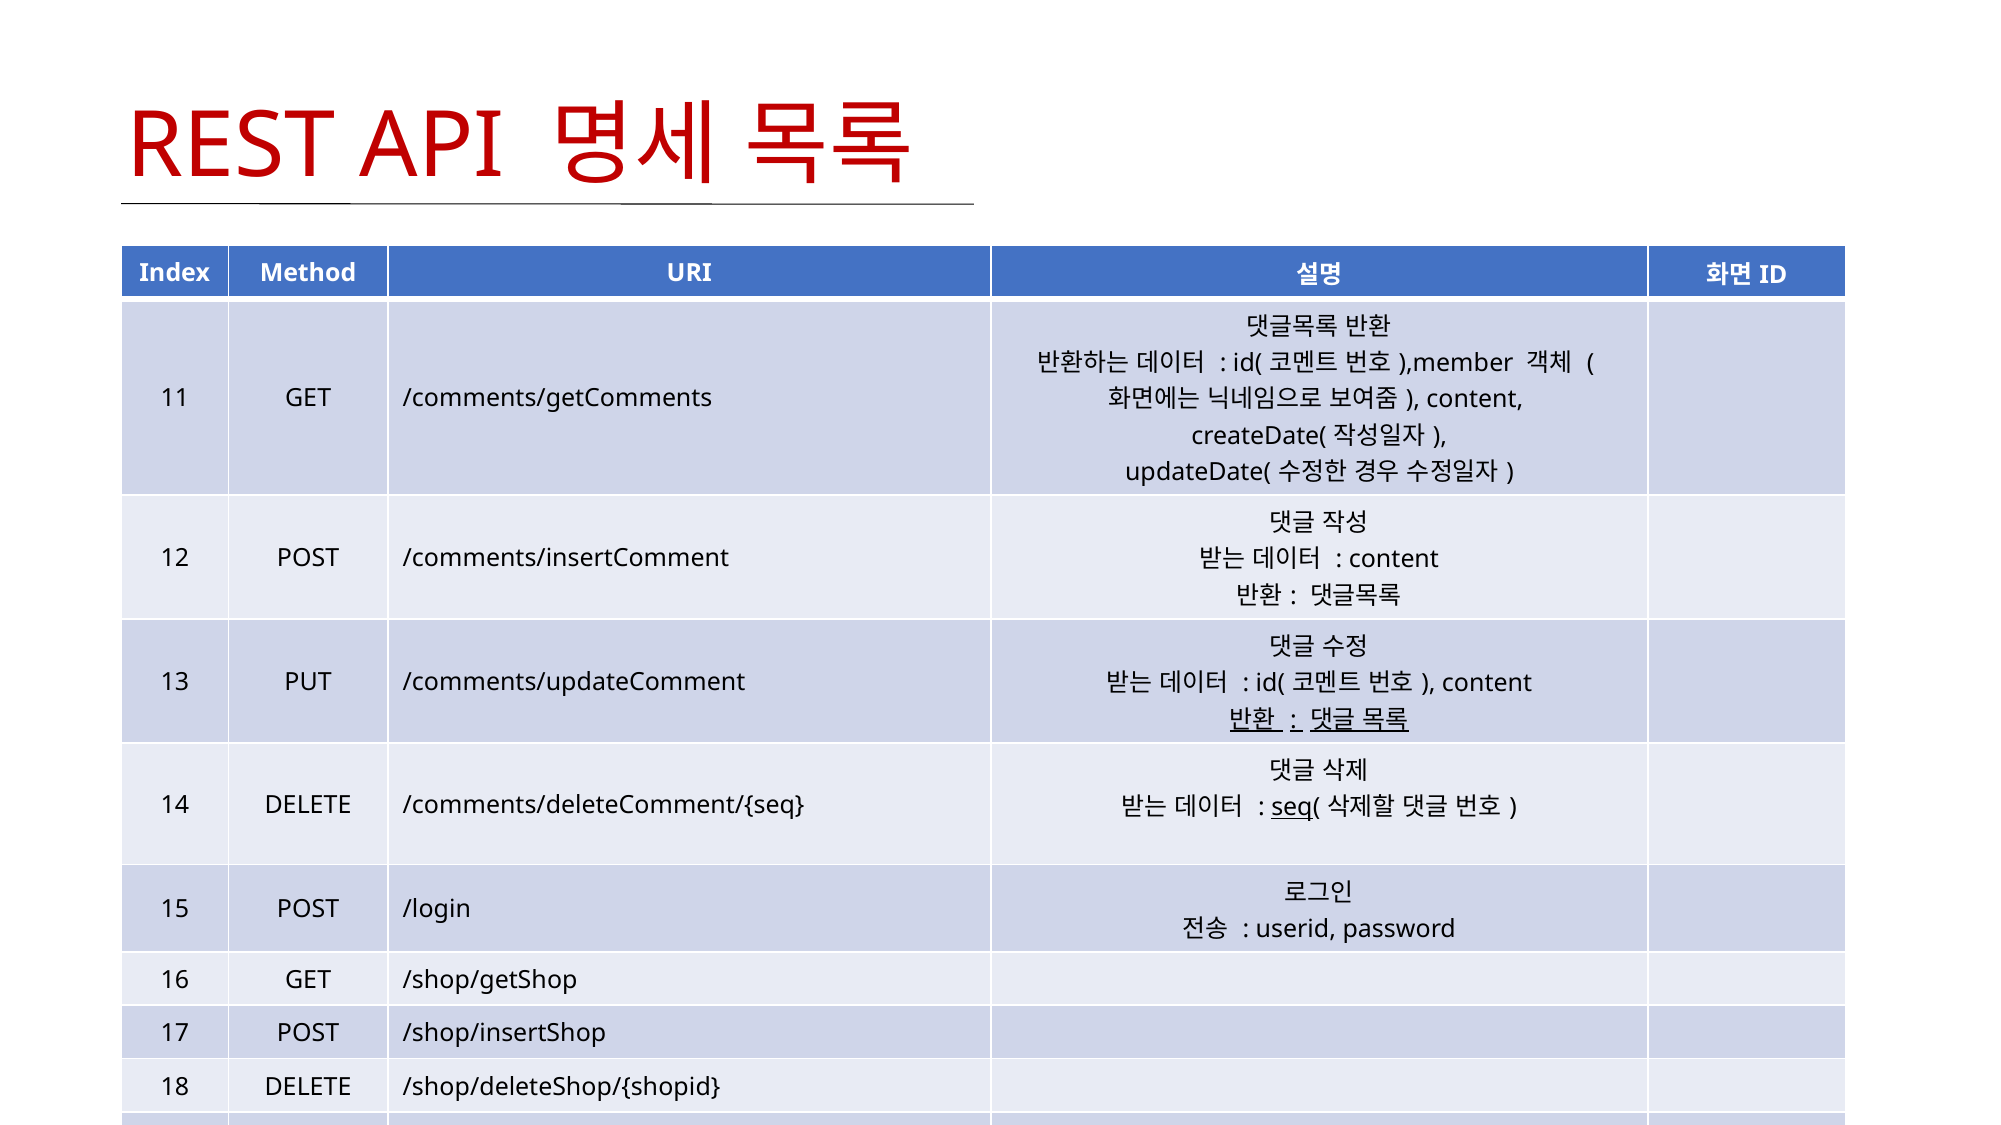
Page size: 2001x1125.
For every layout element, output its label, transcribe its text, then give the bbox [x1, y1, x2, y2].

table_cell 15 [122, 865, 228, 951]
table_cell [992, 1113, 1647, 1125]
title REST API 명세 목록 [111, 19, 1837, 205]
table_cell 18 [122, 1059, 228, 1111]
table_cell 댓글 작성 받는 데이터 : content 반환: 댓글목록 [992, 496, 1647, 618]
table_cell [1649, 744, 1845, 864]
table_cell 댓글 삭제 받는 데이터 : seq(삭제할 댓글 번호) [992, 744, 1647, 864]
table_cell GET [229, 302, 387, 494]
table_cell 11 [122, 302, 228, 494]
table_cell /shop/deleteShop/{shopid} [389, 1059, 990, 1111]
table_cell DELETE [229, 1059, 387, 1111]
table_cell /shop/deleteItem/{itemid} [389, 1113, 990, 1125]
table_cell [1649, 1113, 1845, 1125]
table_cell /comments/getComments [389, 302, 990, 494]
table_header URI [389, 246, 990, 296]
table_cell 16 [122, 953, 228, 1004]
table_cell [1649, 302, 1845, 494]
table_cell /comments/deleteComment/{seq} [389, 744, 990, 864]
table_header Index [122, 246, 228, 296]
table_cell [1649, 953, 1845, 1004]
table_cell 댓글목록 반환 반환하는 데이터 : id(코멘트 번호),member 객체 (화면에는 닉네임으로 보여줌), content, createDate(작성일자), updateDate(수정한 경우 수정일자) [992, 302, 1647, 494]
table_cell DELETE [229, 744, 387, 864]
table_cell 19 [122, 1113, 228, 1125]
table_cell /login [389, 865, 990, 951]
table_cell [1649, 496, 1845, 618]
table_cell /comments/updateComment [389, 620, 990, 742]
table_cell 12 [122, 496, 228, 618]
table_header 설명 [992, 246, 1647, 296]
table_cell PUT [229, 620, 387, 742]
table_cell [992, 1006, 1647, 1058]
table_header Method [229, 246, 387, 296]
table_cell [992, 1059, 1647, 1111]
table_cell 14 [122, 744, 228, 864]
table_cell [1649, 865, 1845, 951]
table_cell [1649, 1059, 1845, 1111]
table_cell 13 [122, 620, 228, 742]
table_cell POST [229, 865, 387, 951]
table_cell /shop/getShop [389, 953, 990, 1004]
table_cell DELETE [229, 1113, 387, 1125]
table_cell 로그인 전송 : userid, password [992, 865, 1647, 951]
table_cell 17 [122, 1006, 228, 1058]
table_cell [992, 953, 1647, 1004]
table_cell [1649, 620, 1845, 742]
table_cell POST [229, 496, 387, 618]
table_cell /shop/insertShop [389, 1006, 990, 1058]
table_cell POST [229, 1006, 387, 1058]
table_cell /comments/insertComment [389, 496, 990, 618]
table_cell 댓글 수정 받는 데이터 : id(코멘트 번호), content 반환 : 댓글 목록 [992, 620, 1647, 742]
table_cell [1649, 1006, 1845, 1058]
table_cell GET [229, 953, 387, 1004]
table_header 화면ID [1649, 246, 1845, 296]
